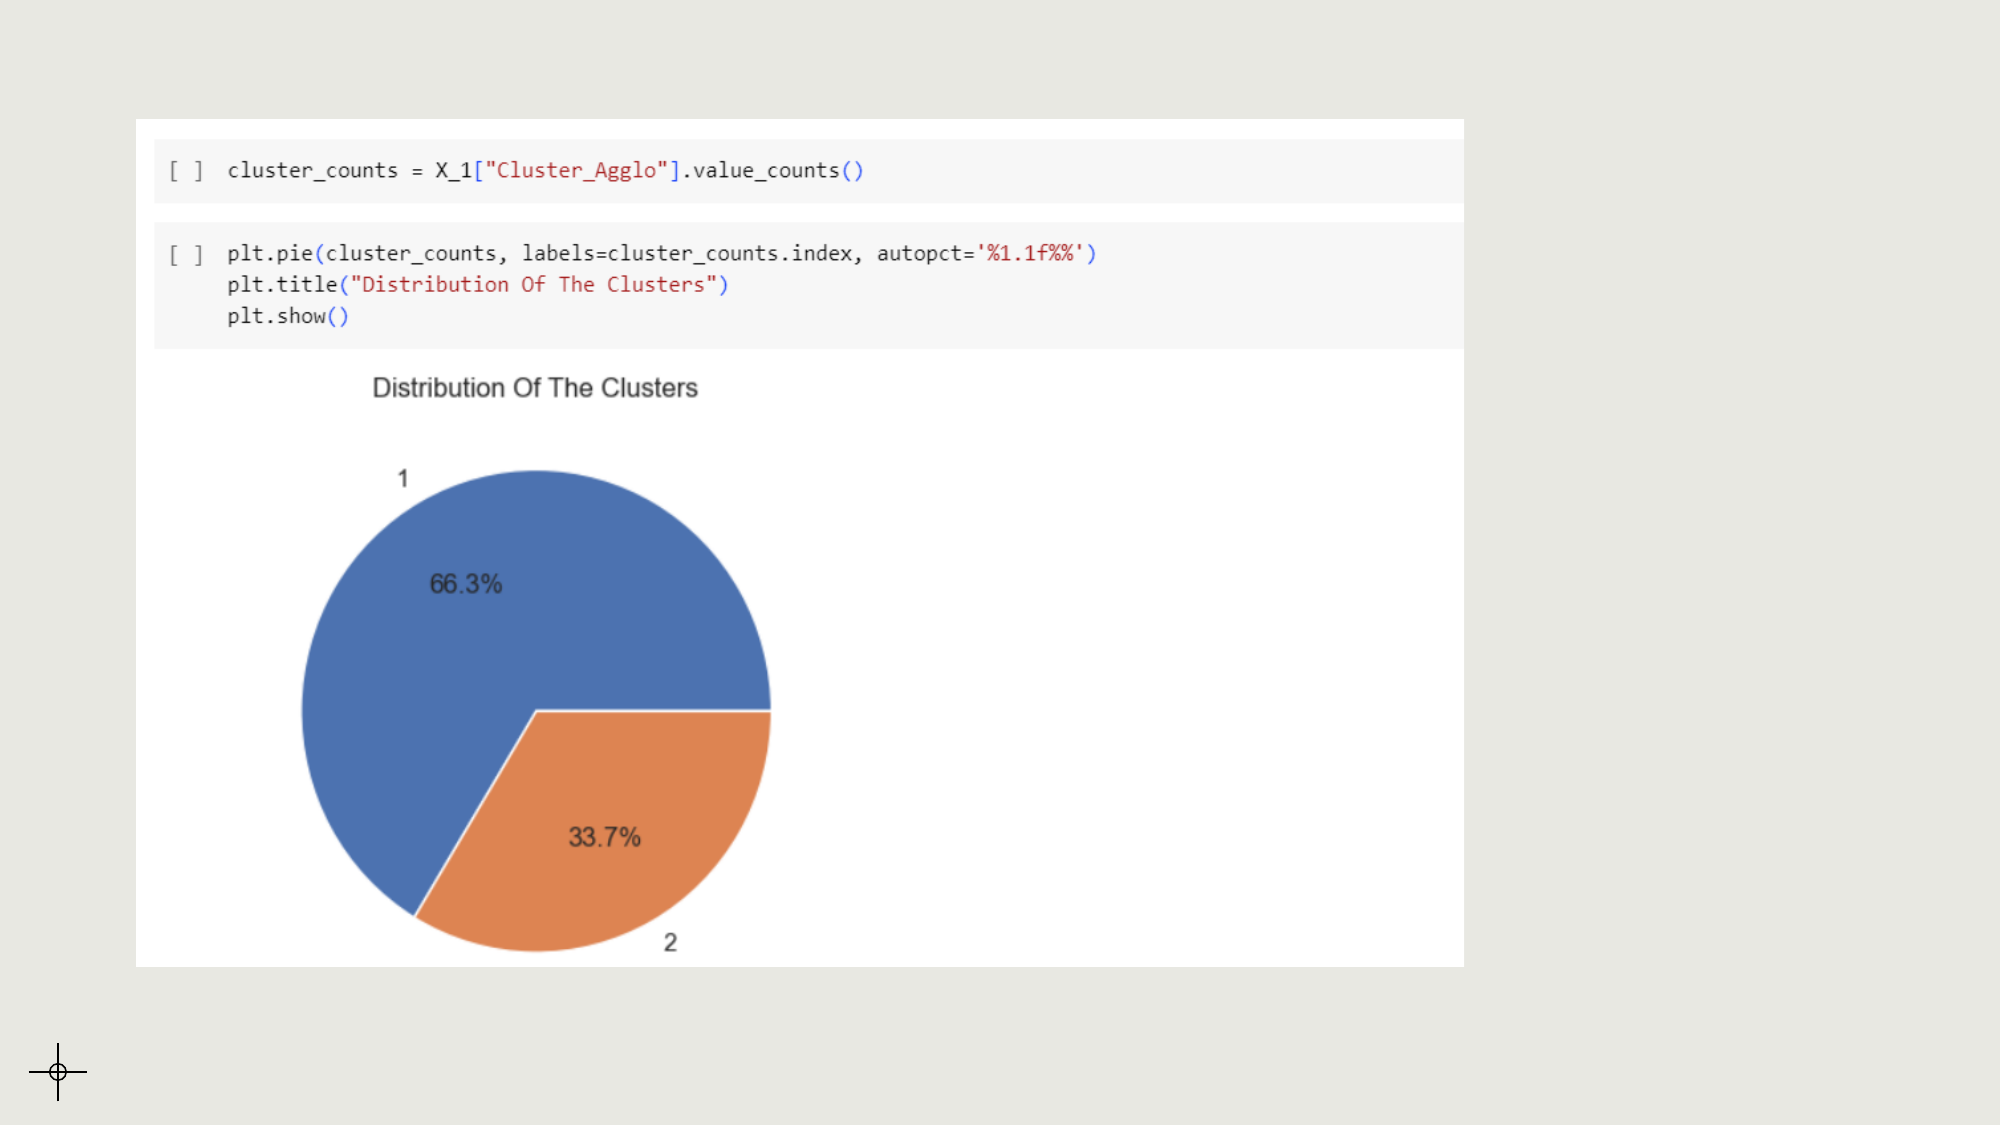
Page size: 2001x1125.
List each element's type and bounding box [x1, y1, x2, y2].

picture [135, 119, 1465, 967]
